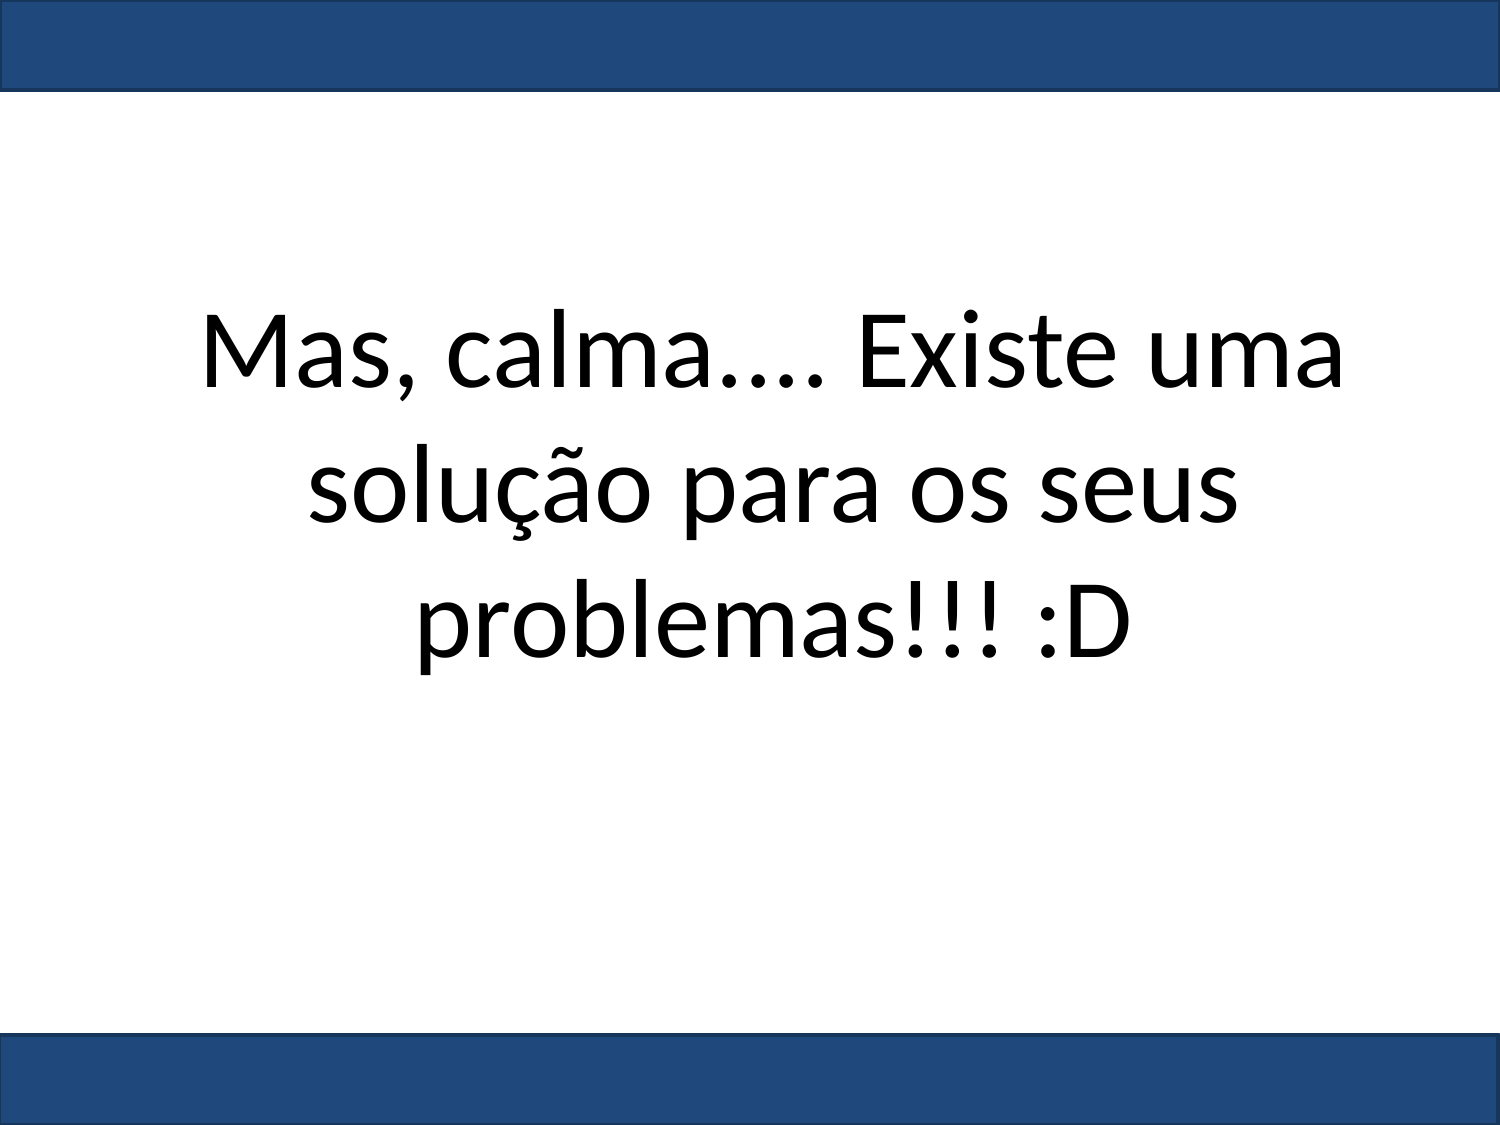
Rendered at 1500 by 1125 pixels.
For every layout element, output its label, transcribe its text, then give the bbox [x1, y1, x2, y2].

text_box [0, 0, 1500, 92]
text_box Mas, calma.... Existe uma solução para os seus problemas!!! :D [171, 267, 1376, 687]
text_box [0, 1033, 1500, 1125]
